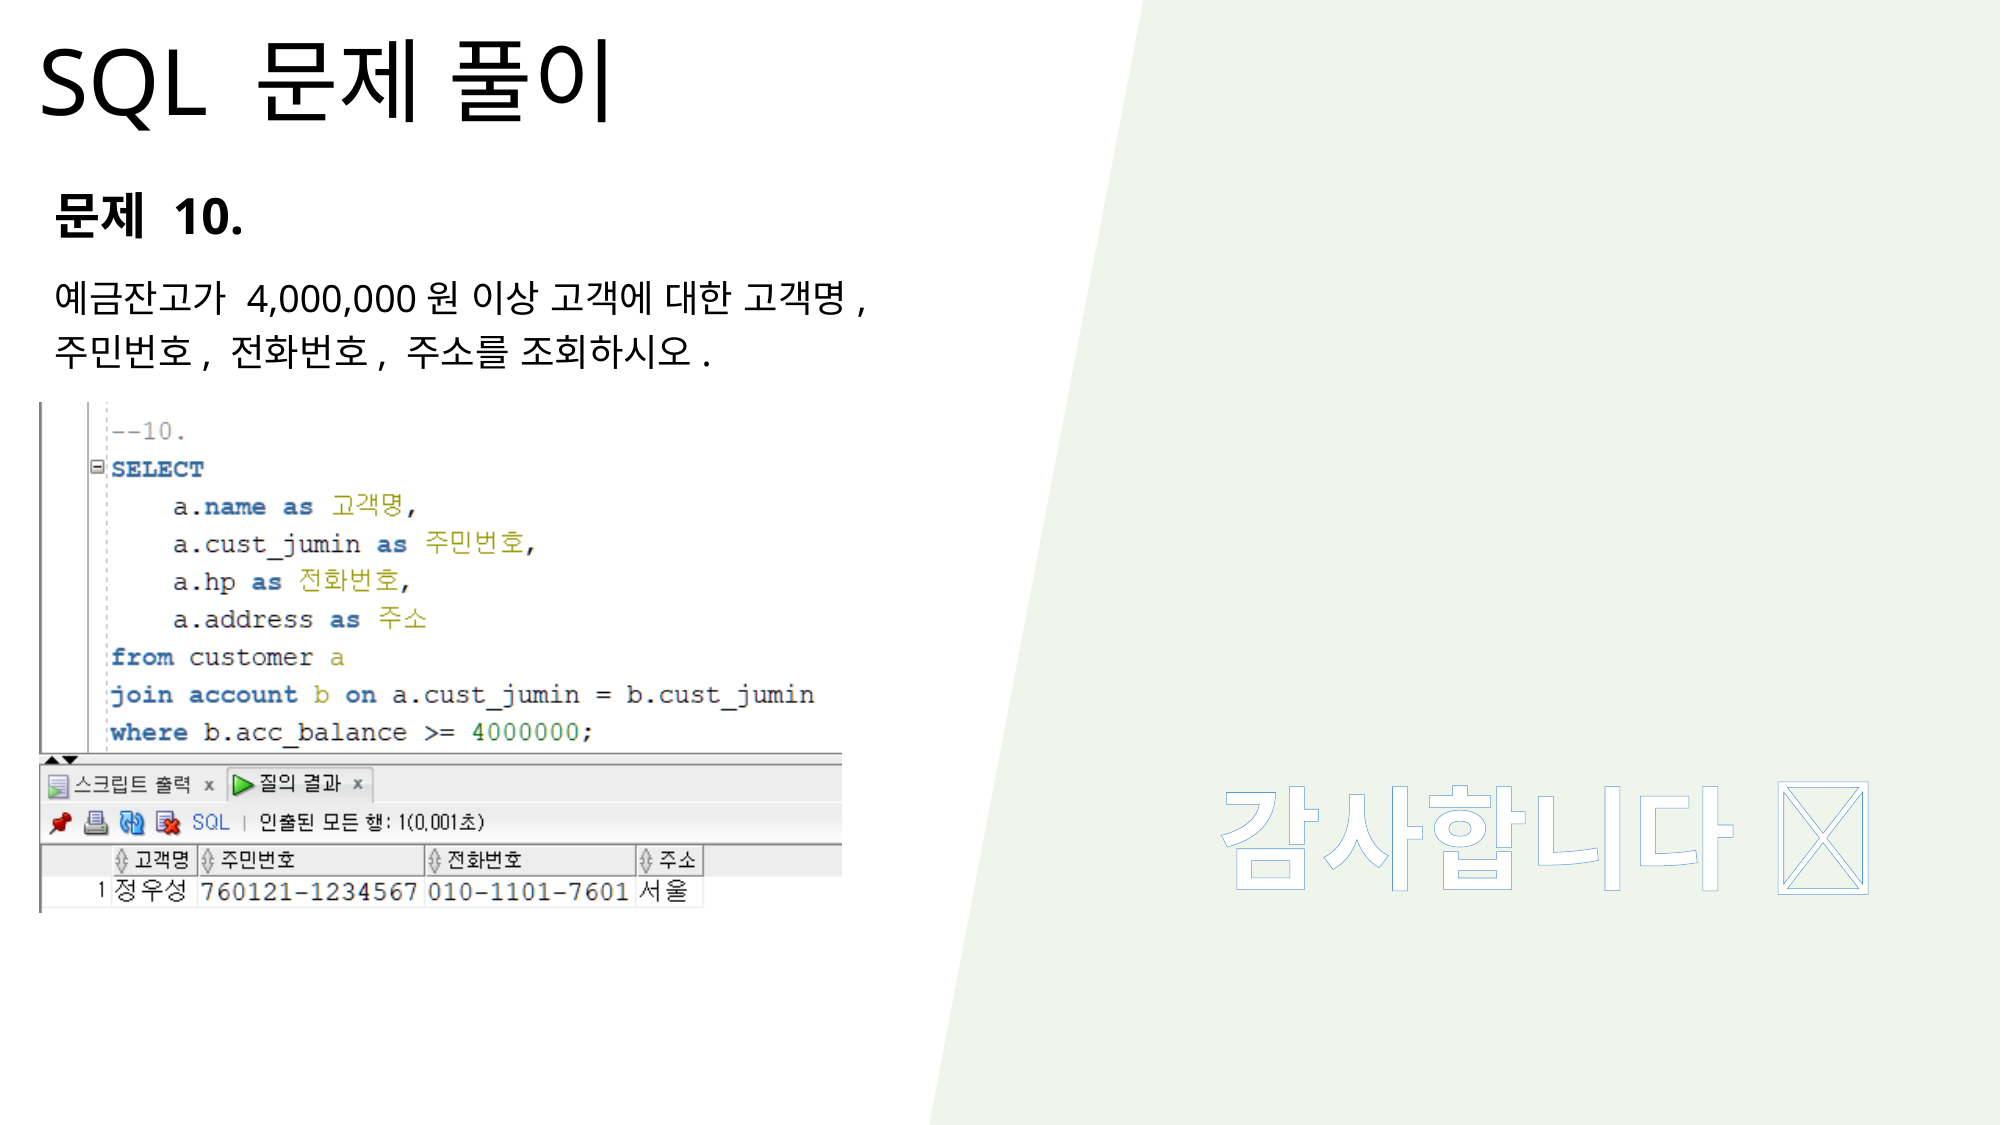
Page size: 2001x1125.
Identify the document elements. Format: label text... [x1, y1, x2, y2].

text_box [929, 0, 2000, 1125]
text_box 감사합니다  [1202, 760, 1895, 911]
list 문제 10. 예금잔고가 4,000,000원 이상 고객에 대한 고객명, 주민번호, 전화번호, 주소를 조회하시오. [39, 177, 886, 382]
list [39, 402, 842, 913]
text_box SQL 문제 풀이 [23, 16, 1140, 157]
